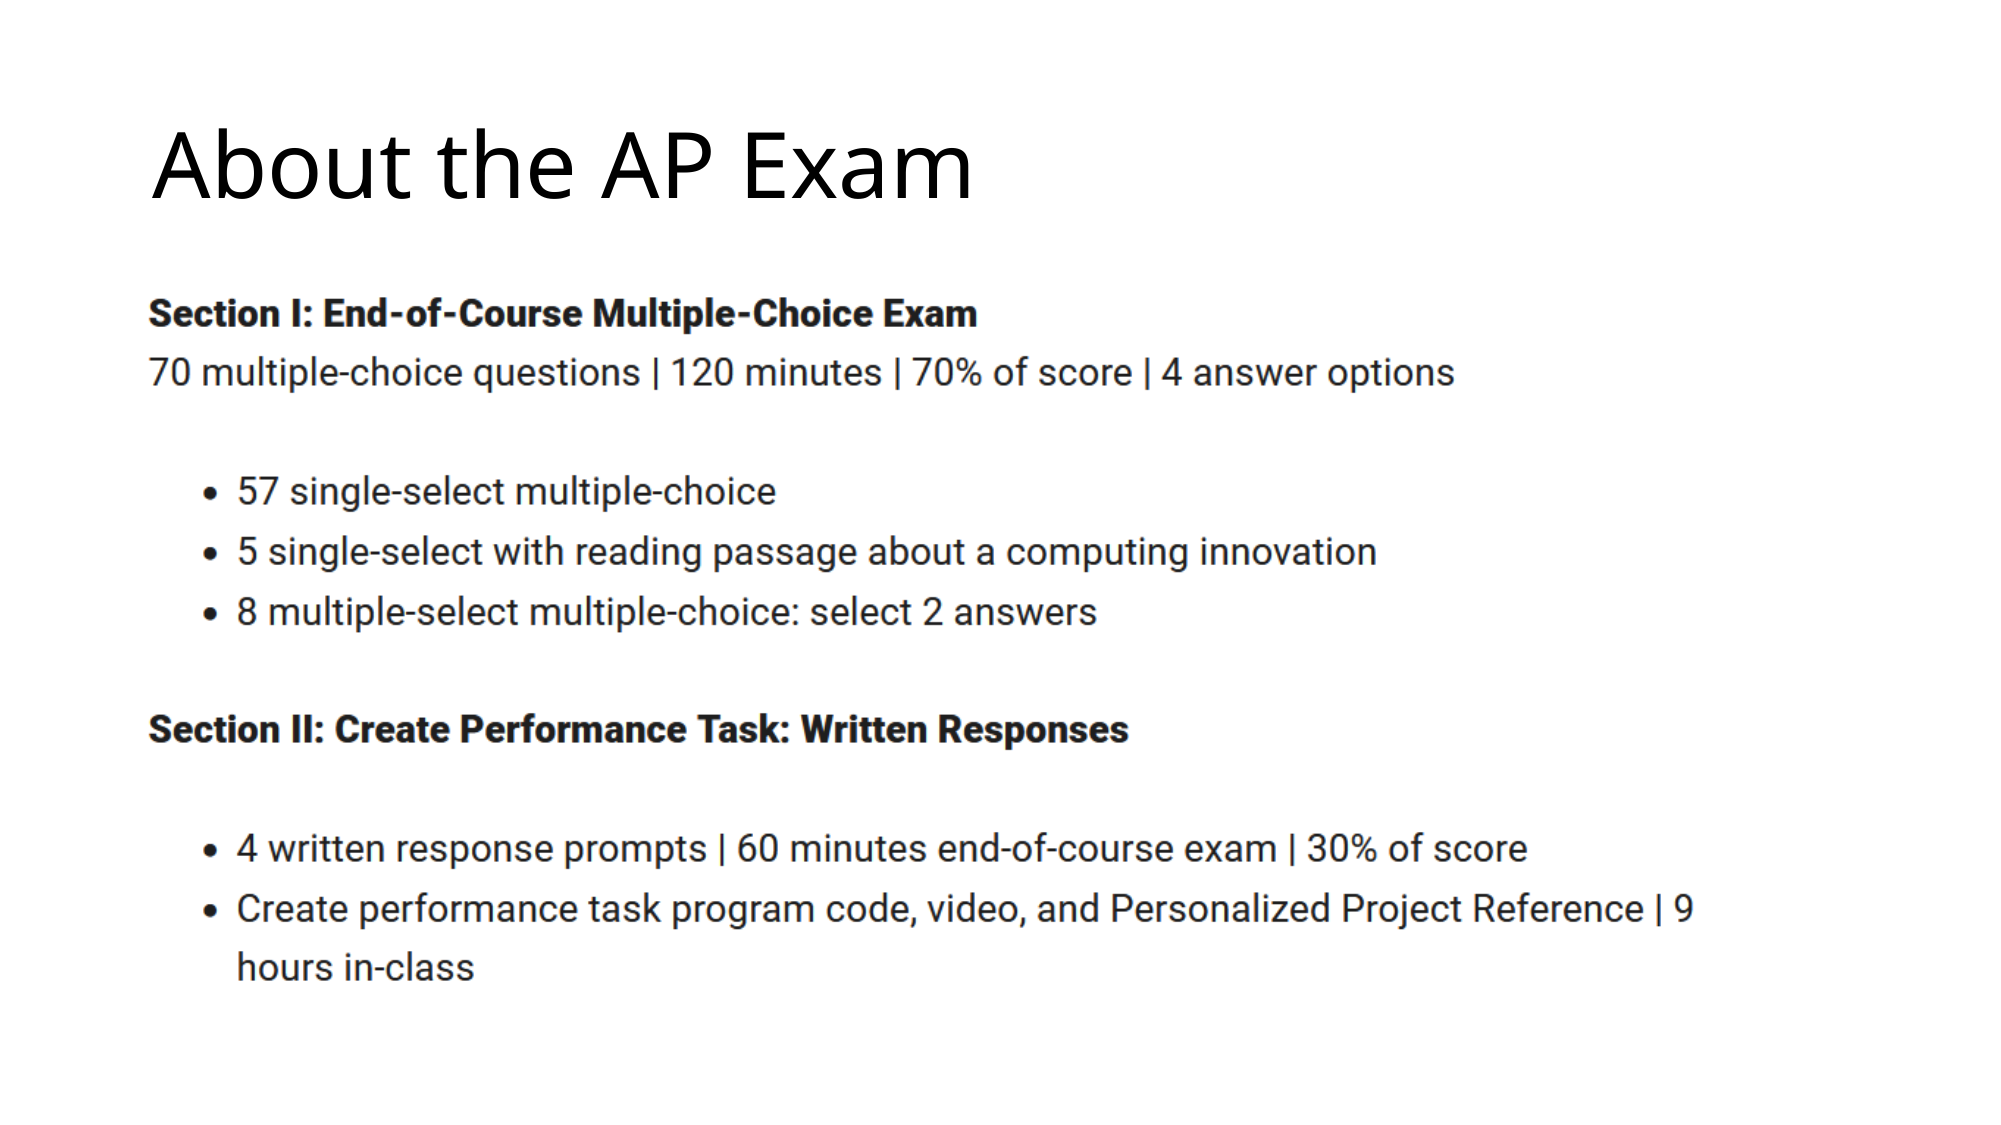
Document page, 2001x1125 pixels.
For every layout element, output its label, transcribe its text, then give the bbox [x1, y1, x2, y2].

title About the AP Exam [137, 59, 1863, 278]
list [111, 277, 1752, 1022]
